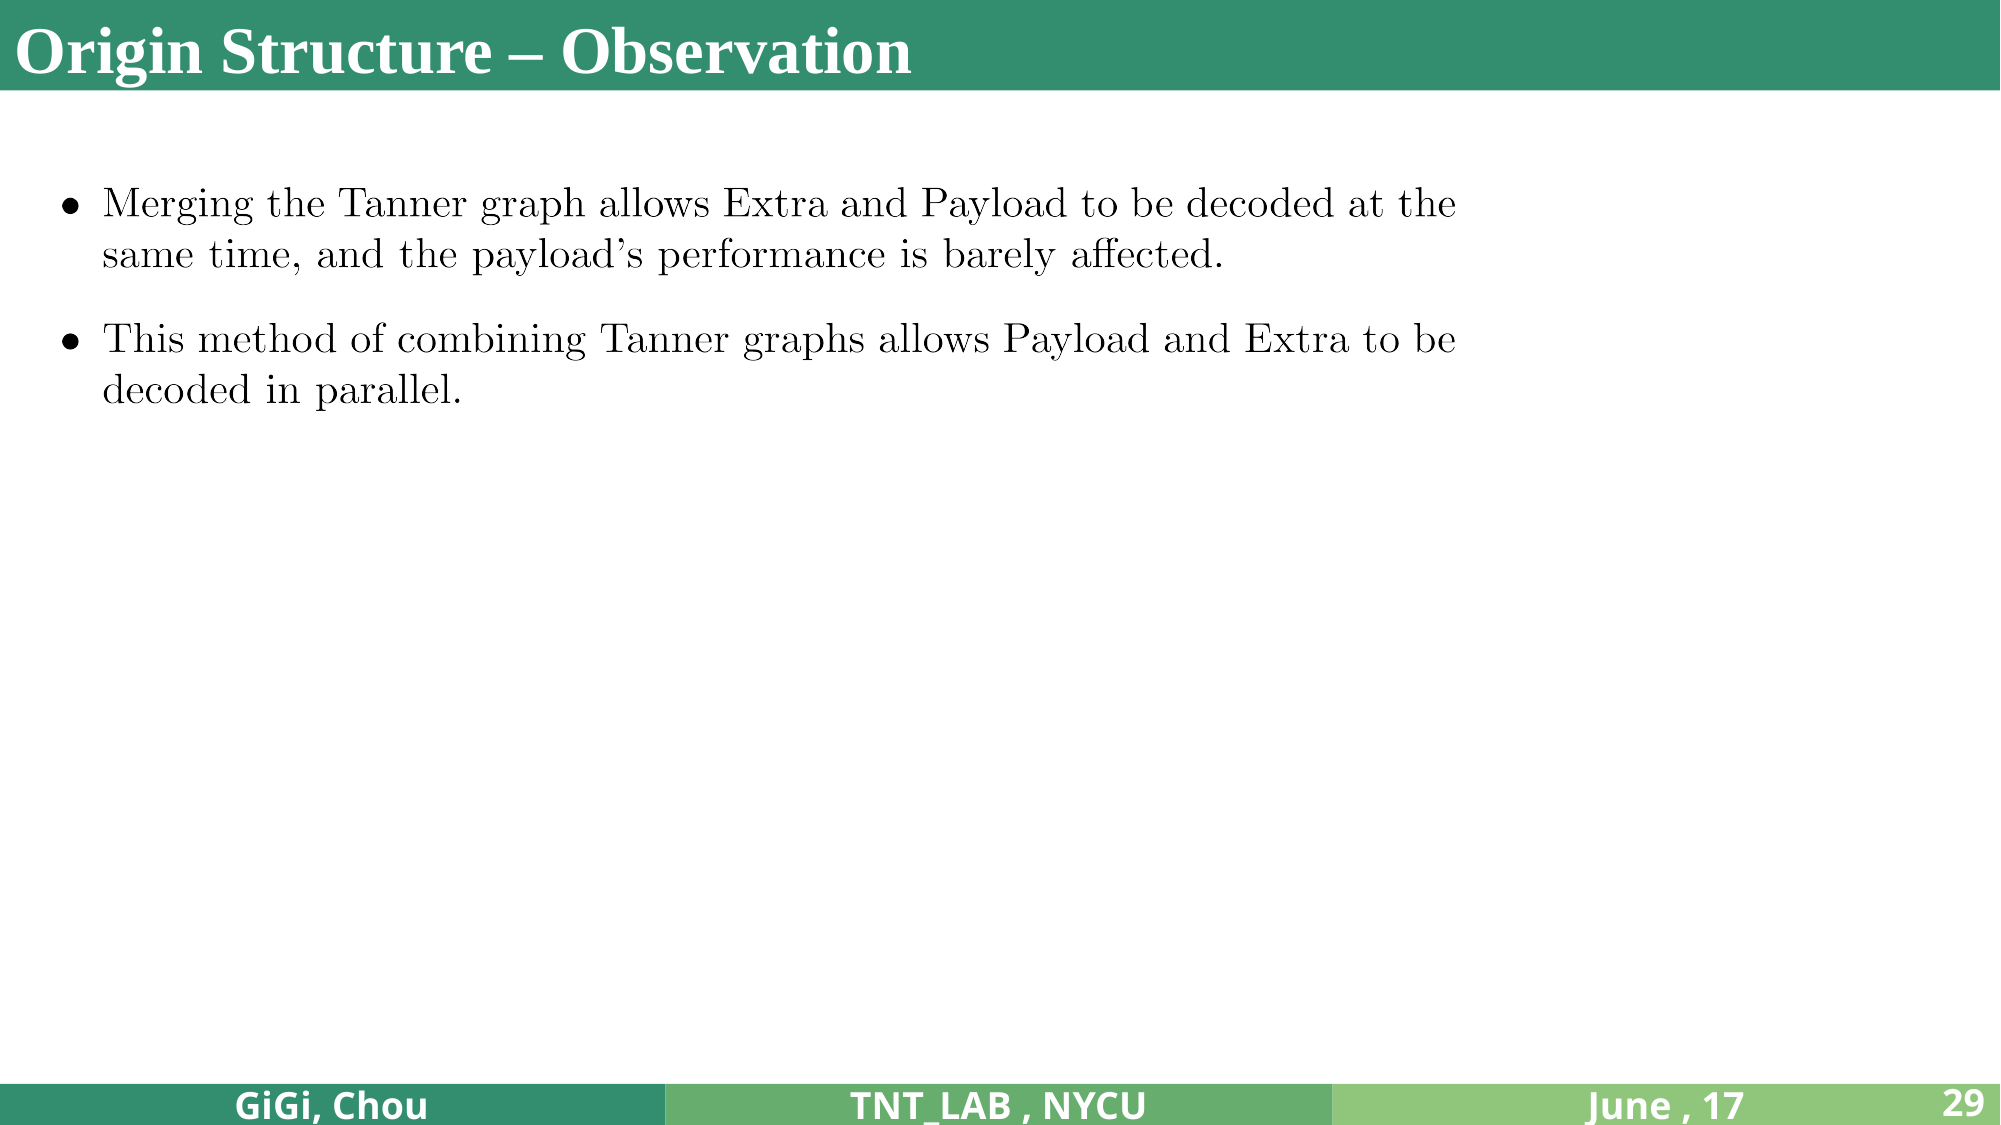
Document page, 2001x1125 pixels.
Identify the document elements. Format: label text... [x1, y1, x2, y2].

picture [61, 187, 1456, 412]
text_box Origin Structure – Observation [0, 0, 1746, 95]
slide_number 29 [1550, 1086, 2000, 1123]
